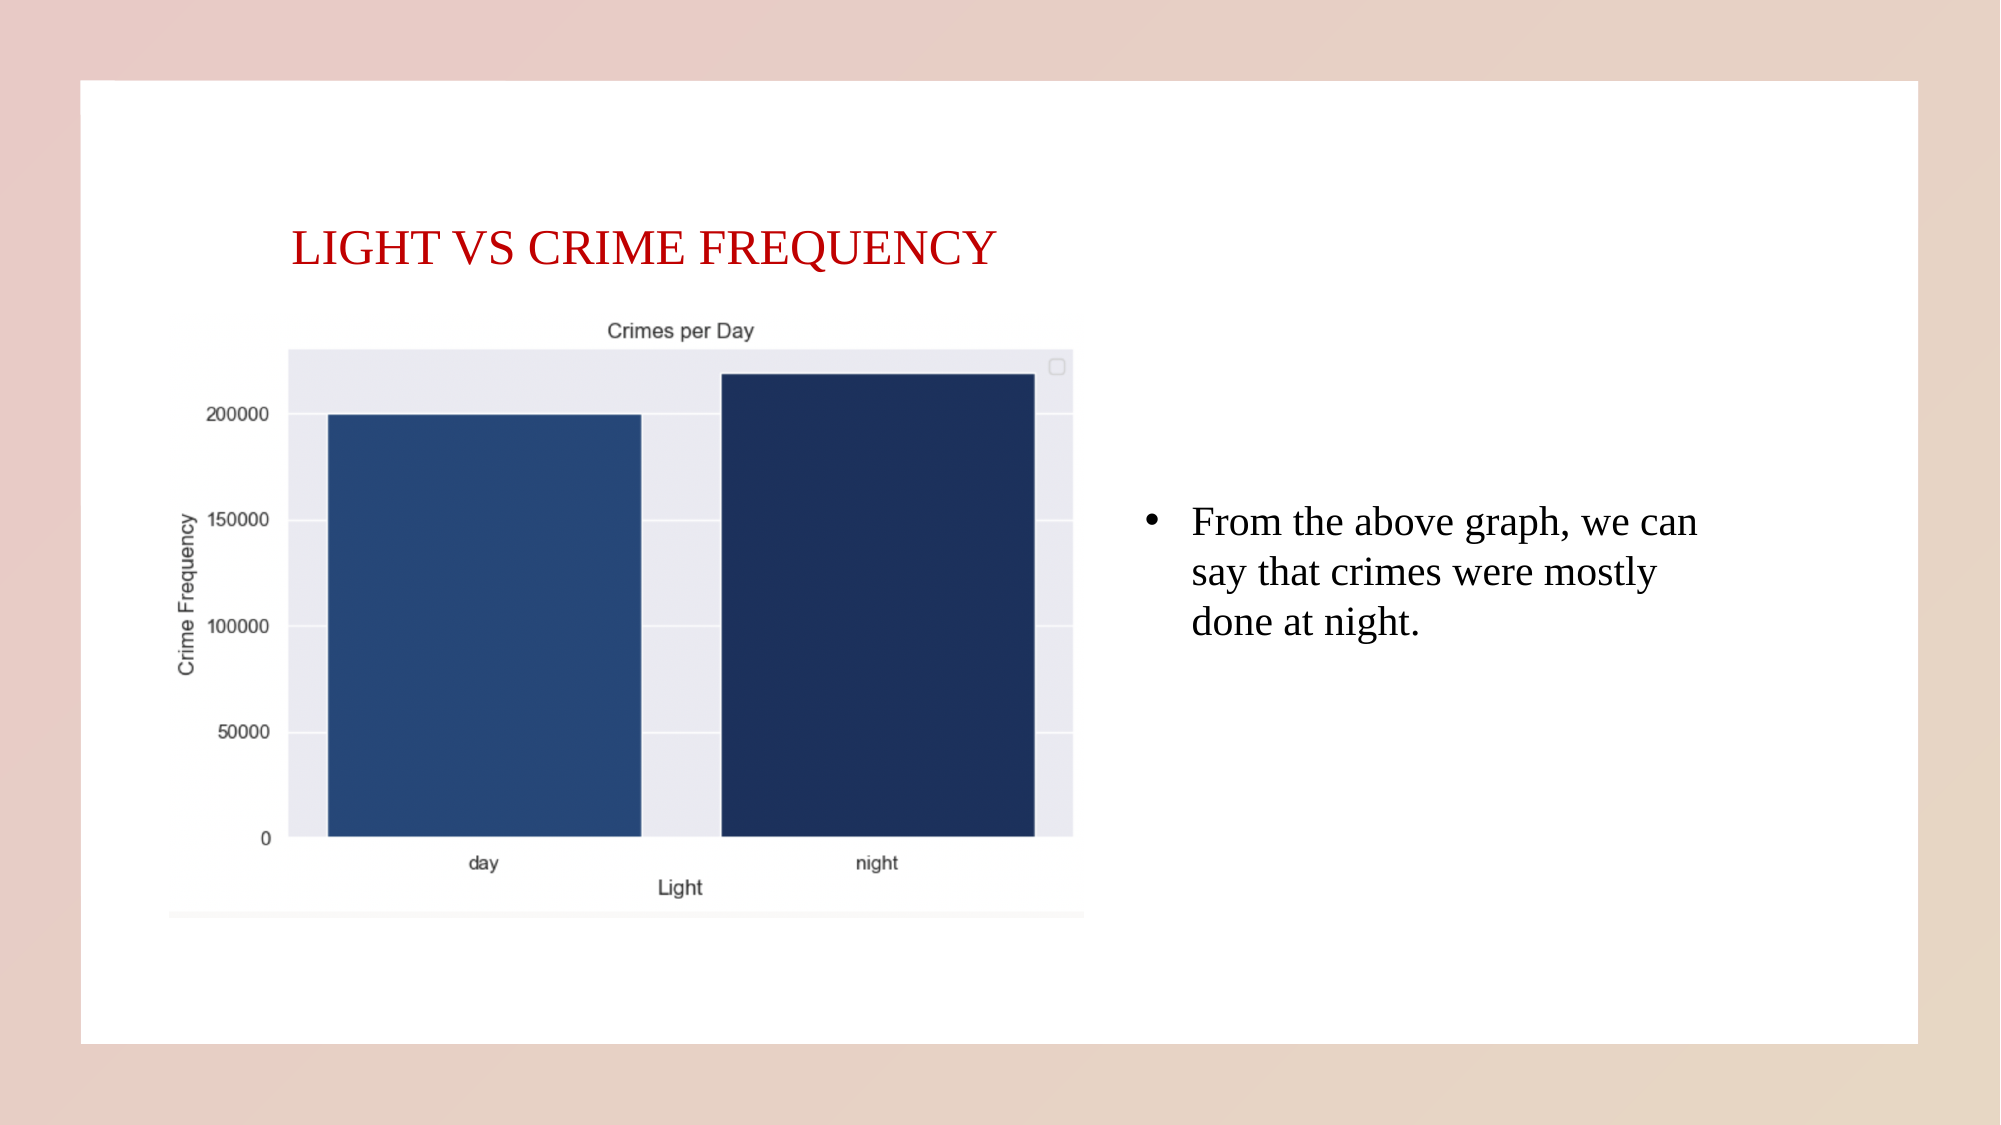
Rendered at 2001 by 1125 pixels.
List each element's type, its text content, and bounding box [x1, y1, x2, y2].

text_box From the above graph, we can say that crimes were mostly done at night. [1130, 486, 1746, 652]
text_box LIGHT VS CRIME FREQUENCY [276, 207, 1013, 283]
picture [168, 313, 1084, 918]
